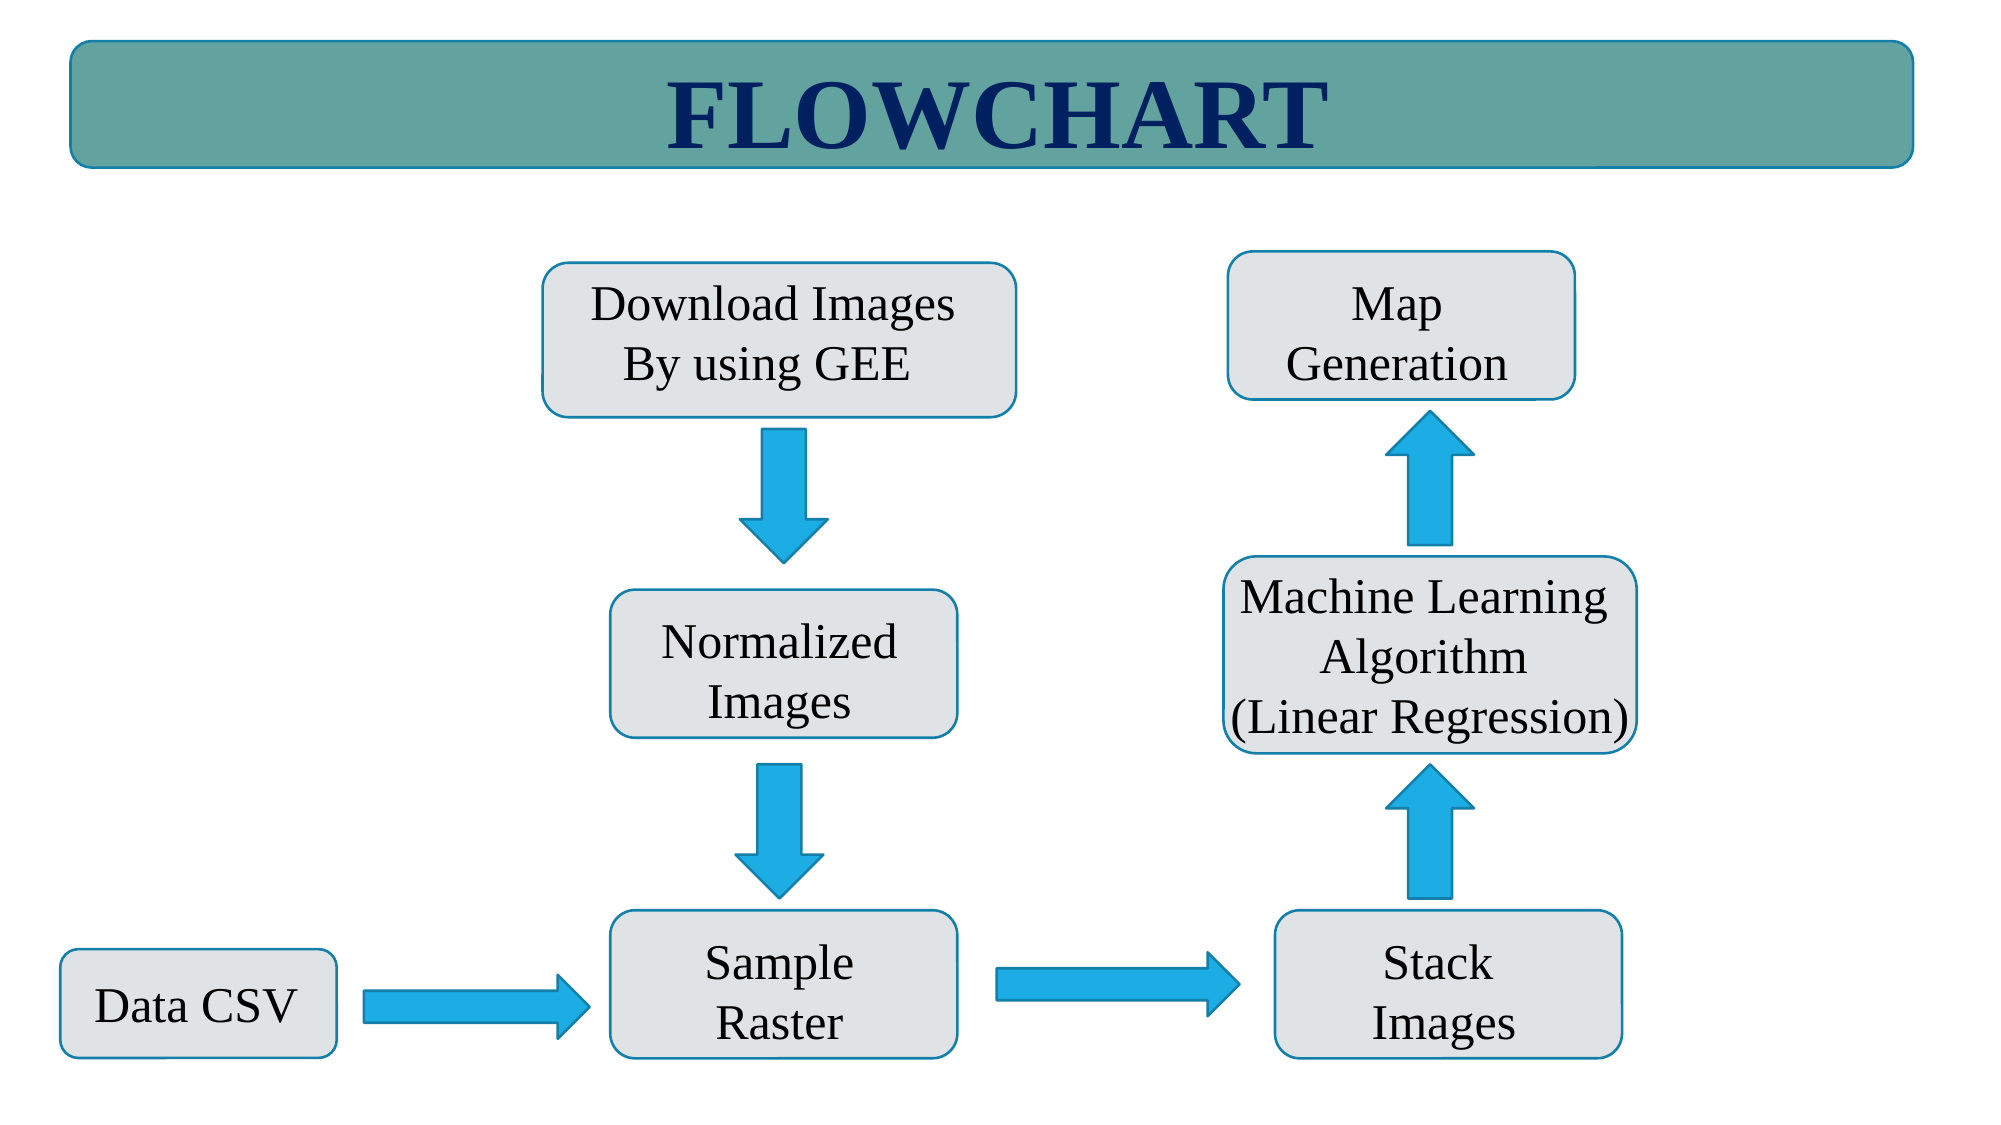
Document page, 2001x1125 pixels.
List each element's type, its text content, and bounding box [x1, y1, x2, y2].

text_box Normalized Images [622, 601, 937, 737]
text_box [608, 588, 959, 740]
text_box Data CSV [54, 965, 339, 1041]
text_box Download Images By using GEE [542, 262, 1017, 398]
text_box [1226, 250, 1577, 401]
text_box Machine Learning Algorithm (Linear Regression) [1198, 556, 1662, 752]
text_box [1273, 908, 1624, 1060]
text_box [995, 951, 1241, 1018]
text_box [362, 973, 591, 1040]
text_box [69, 42, 82, 167]
text_box [541, 282, 1017, 419]
text_box [738, 427, 829, 565]
text_box [734, 762, 825, 900]
text_box [1384, 409, 1476, 547]
text_box [608, 908, 959, 1060]
text_box Map Generation [1239, 263, 1555, 398]
text_box Stack Images [1286, 922, 1602, 1057]
text_box Sample Raster [622, 922, 937, 1057]
text_box [1384, 763, 1476, 900]
text_box [59, 1041, 338, 1060]
text_box [59, 947, 338, 965]
text_box FLOWCHART [82, 41, 1914, 176]
